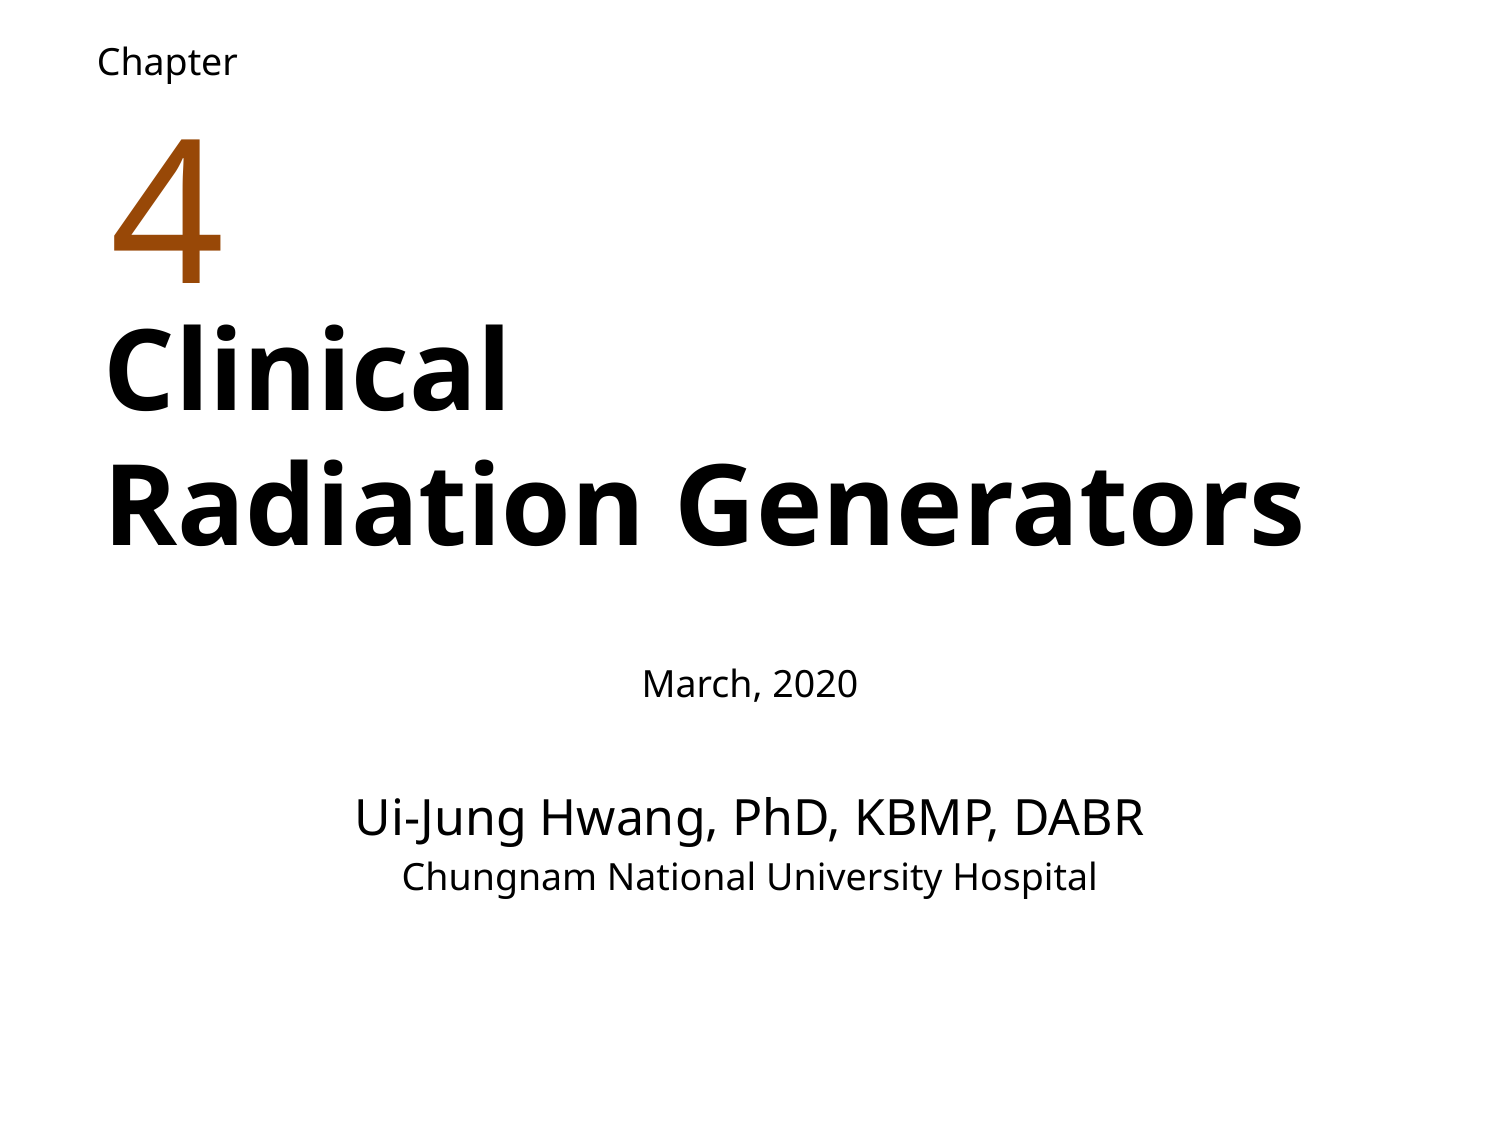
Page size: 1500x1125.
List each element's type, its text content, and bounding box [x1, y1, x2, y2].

text_box March, 2020 Ui-Jung Hwang, PhD, KBMP, DABR Chungnam National University Hospital [141, 652, 1359, 941]
text_box Chapter 4 [82, 30, 253, 331]
title Clinical Radiation Generators [88, 290, 1447, 681]
